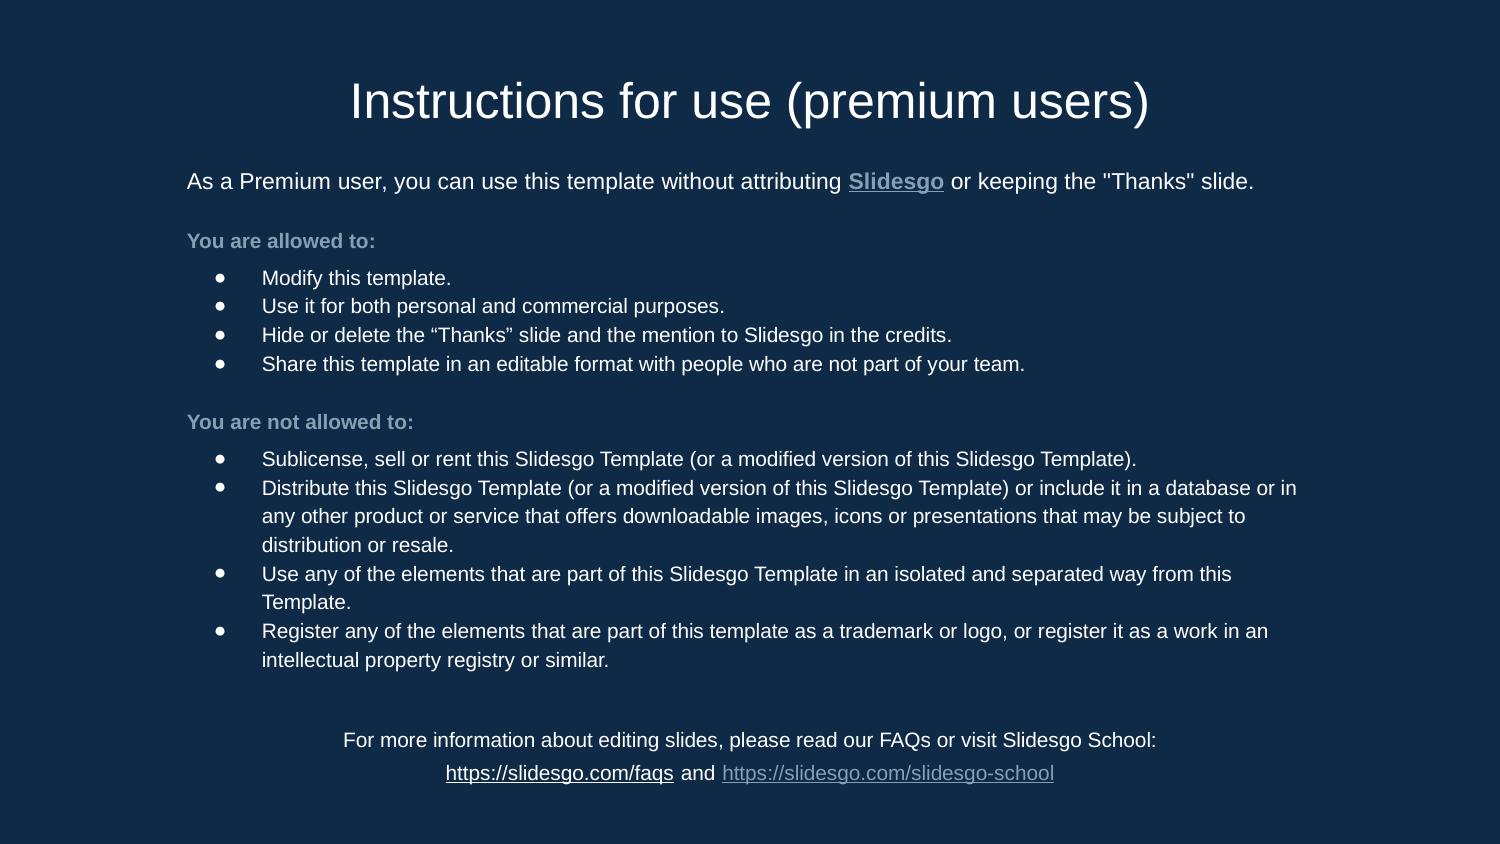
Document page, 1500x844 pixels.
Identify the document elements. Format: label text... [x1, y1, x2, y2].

text_box For more information about editing slides, please read our FAQs or visit Slidesgo School: https://slidesgo.com/faqs and https://slidesgo.com/slidesgo-school [171, 707, 1328, 780]
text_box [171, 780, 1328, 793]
title Instructions for use (premium users) [171, 53, 1328, 133]
text_box As a Premium user, you can use this template without attributing Slidesgo or keeping the "Thanks" slide. You are allowed to: Modify this template. Use it for both personal and commercial purposes. Hide or delete the “Thanks” slide and the mention to Slidesgo in the credits. Share this template in an editable format with people who are not part of your team. You are not allowed to: Sublicense, sell or rent this Slidesgo Template (or a modified version of this Slidesgo Template). Distribute this Slidesgo Template (or a modified version of this Slidesgo Template) or include it in a database or in any other product or service that offers downloadable images, icons or presentations that may be subject to distribution or resale. Use any of the elements that are part of this Slidesgo Template in an isolated and separated way from this Template. Register any of the elements that are part of this template as a trademark or logo, or register it as a work in an intellectual property registry or similar. [171, 148, 1328, 707]
